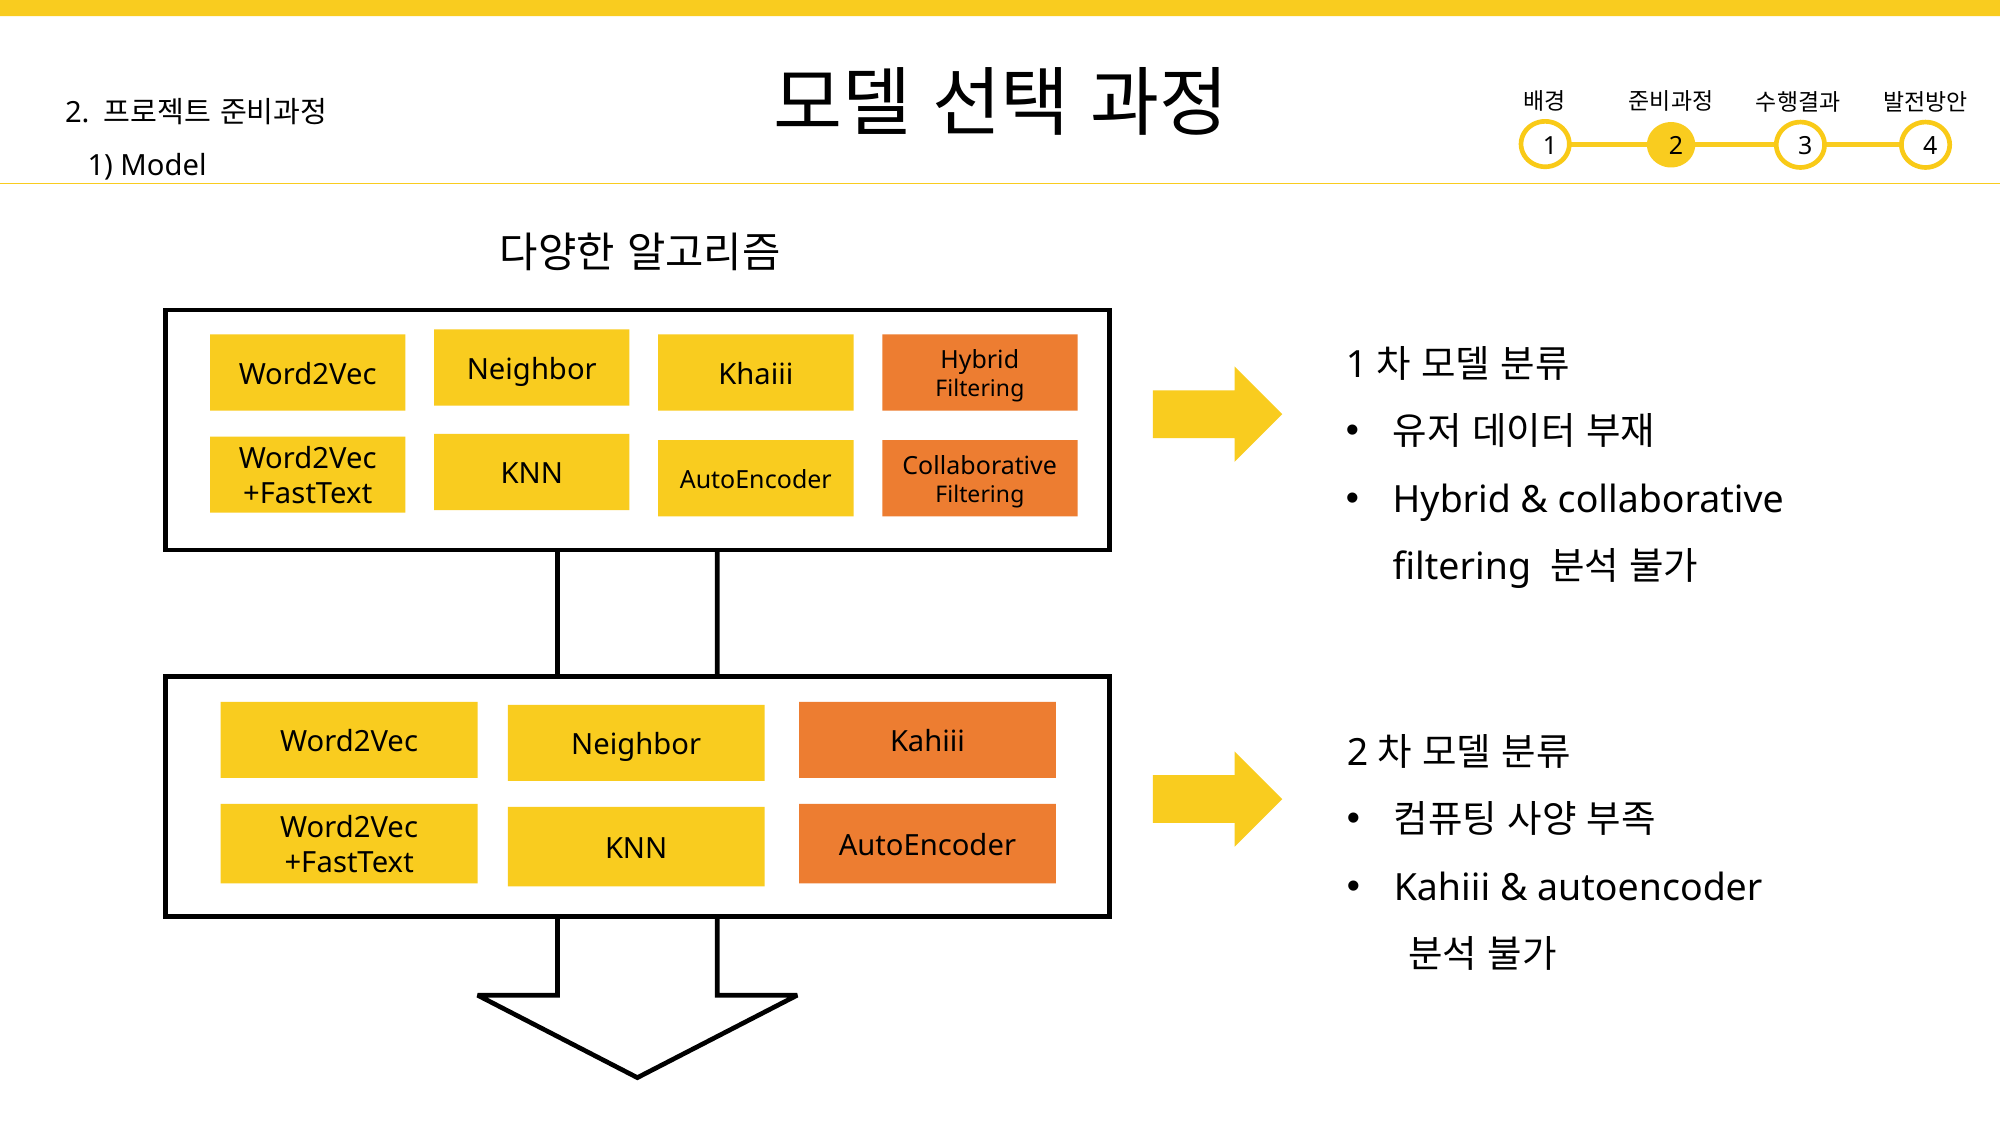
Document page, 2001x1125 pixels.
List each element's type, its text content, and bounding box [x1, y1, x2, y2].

text_box 2. 프로젝트 준비과정 1) Model [50, 68, 344, 183]
text_box Word2Vec +FastText [220, 803, 479, 884]
text_box Kahiii [798, 701, 1057, 779]
text_box [1151, 748, 1284, 850]
text_box KNN [433, 433, 630, 511]
text_box Collaborative Filtering [881, 439, 1079, 517]
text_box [1500, 79, 1991, 168]
text_box [1151, 364, 1284, 465]
text_box AutoEncoder [798, 803, 1057, 884]
text_box [556, 551, 719, 676]
text_box Neighbor [507, 704, 766, 782]
text_box 모델 선택 과정 [580, 47, 1423, 153]
text_box 다양한 알고리즘 [485, 218, 854, 283]
text_box 2. 프로젝트 준비과정 1) Model [50, 184, 344, 189]
text_box 2차 모델 분류 컴퓨팅 사양 부족 Kahiii & autoencoder 분석 불가 [1332, 697, 1877, 983]
text_box Khaiii [657, 333, 855, 412]
text_box Neighbor [433, 328, 630, 407]
text_box [0, 0, 2000, 17]
text_box [164, 676, 1110, 917]
text_box KNN [507, 806, 766, 888]
text_box 1차 모델 분류 유저 데이터 부재 Hybrid & collaborative filtering 분석 불가 [1331, 310, 1876, 595]
text_box Word2Vec [220, 701, 479, 779]
text_box Hybrid Filtering [881, 333, 1079, 412]
text_box [164, 309, 1110, 551]
text_box Word2Vec [209, 333, 406, 412]
text_box Word2Vec +FastText [209, 436, 406, 514]
text_box AutoEncoder [657, 439, 855, 517]
text_box [477, 917, 798, 1079]
